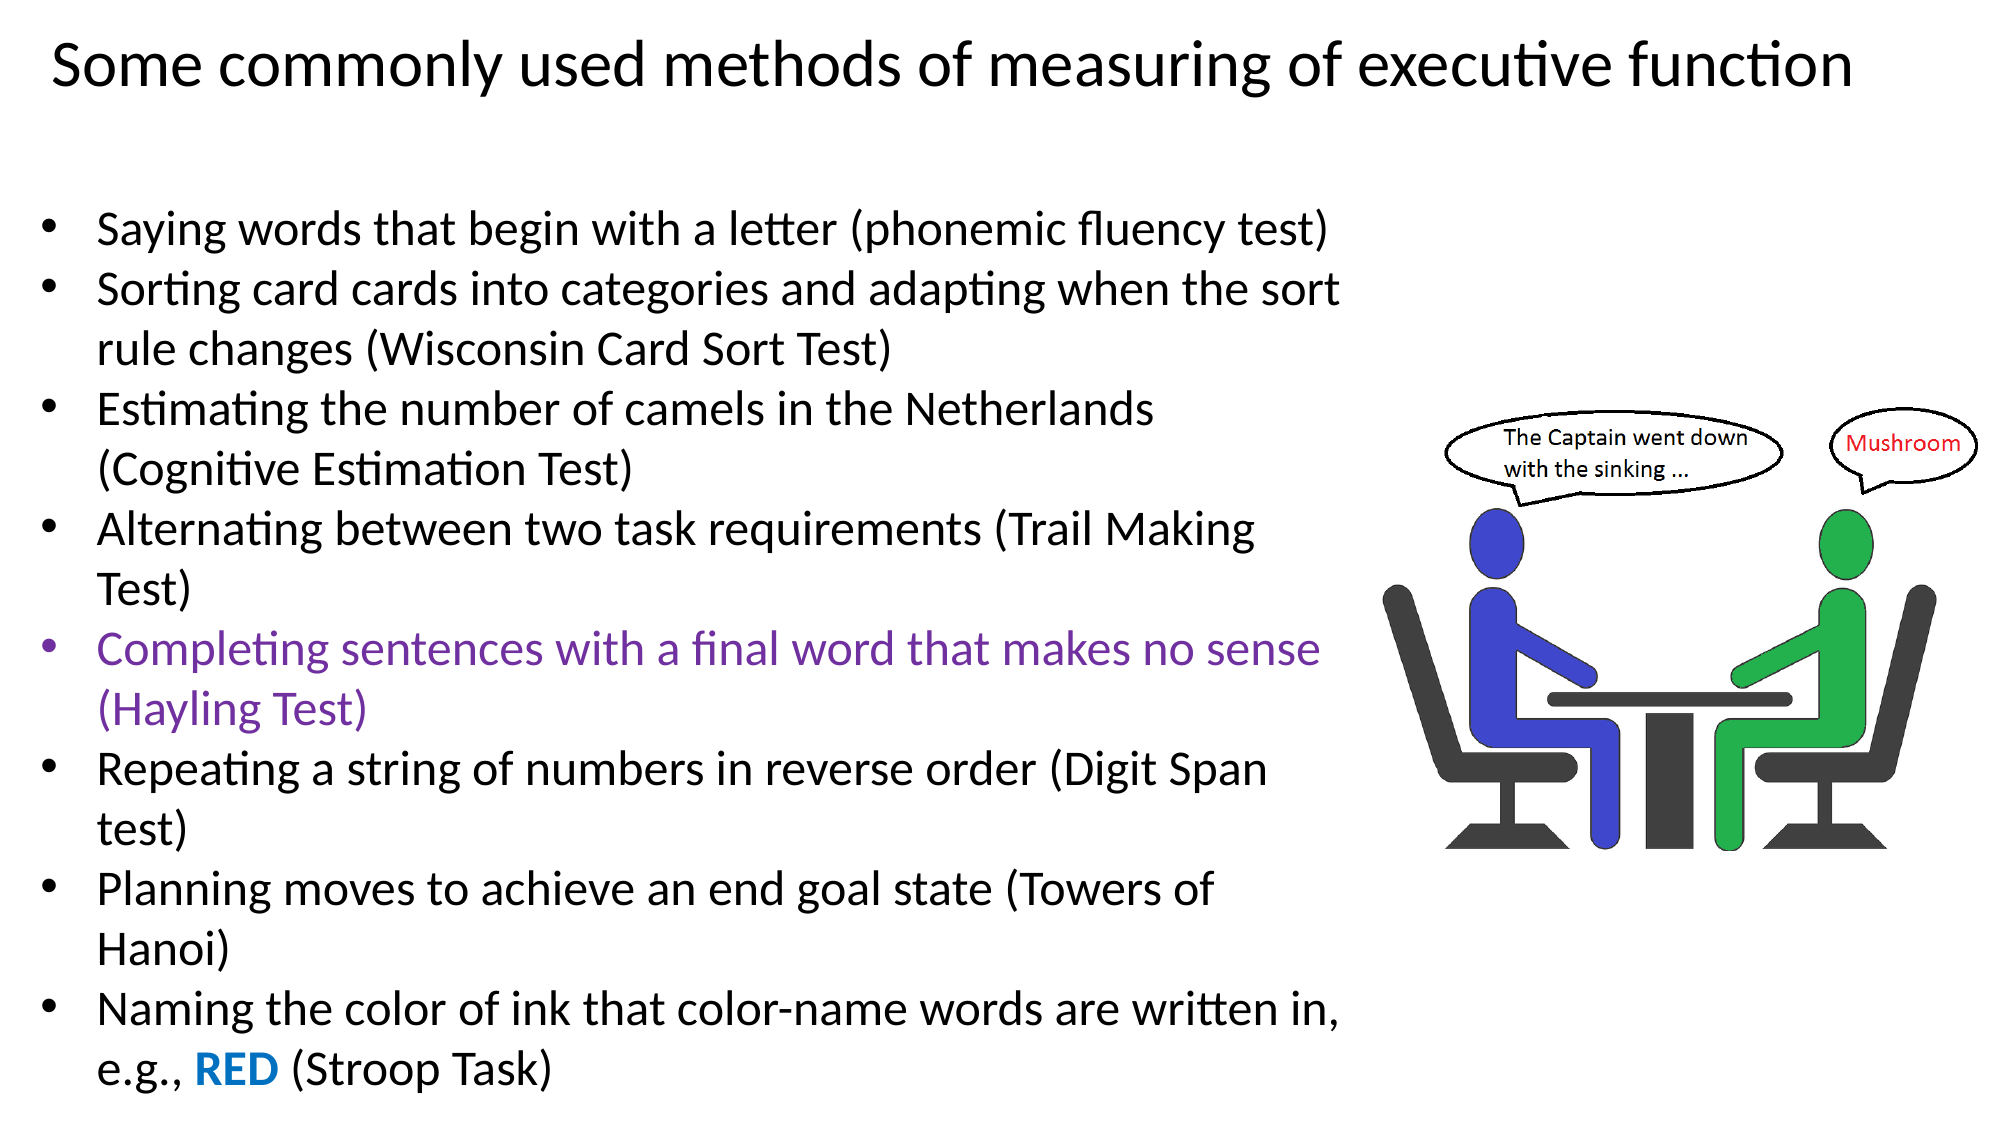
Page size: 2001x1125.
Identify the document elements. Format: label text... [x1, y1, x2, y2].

text_box Some commonly used methods of measuring of executive function [36, 12, 1955, 108]
text_box Saying words that begin with a letter (phonemic fluency test) Sorting card cards into categories and adapting when the sort rule changes (Wisconsin Card Sort Test) Estimating the number of camels in the Netherlands (Cognitive Estimation Test) Alternating between two task requirements (Trail Making Test) Completing sentences with a final word that makes no sense (Hayling Test) Repeating a string of numbers in reverse order (Digit Span test) Planning moves to achieve an end goal state (Towers of Hanoi) Naming the color of ink that color-name words are written in, e.g., RED (Stroop Task) [25, 188, 1372, 1103]
picture [1371, 406, 1980, 851]
